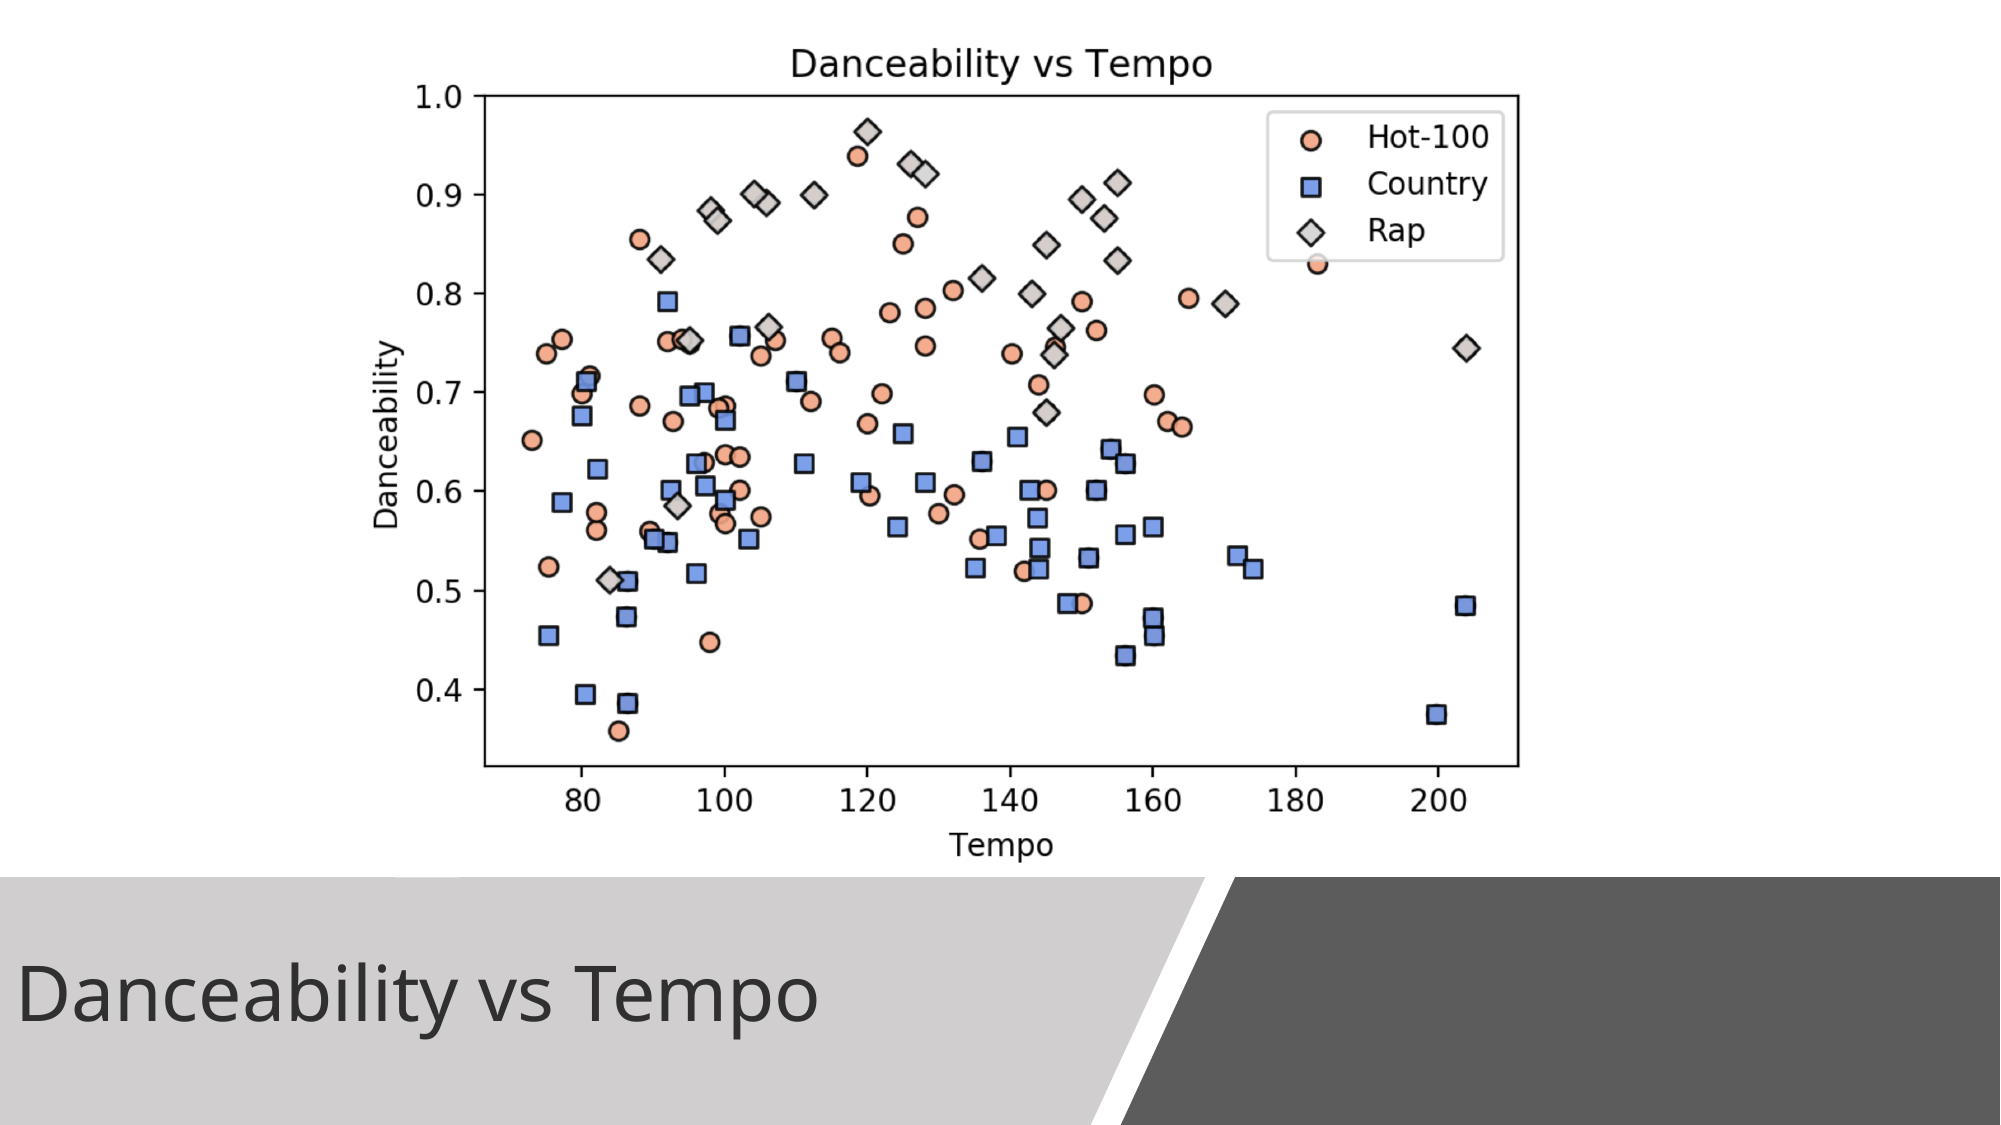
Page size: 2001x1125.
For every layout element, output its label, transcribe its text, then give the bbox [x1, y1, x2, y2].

text_box [1119, 875, 2000, 1125]
text_box [0, 875, 1207, 1125]
picture [342, 27, 1616, 870]
title Danceability vs Tempo [0, 907, 1090, 1087]
